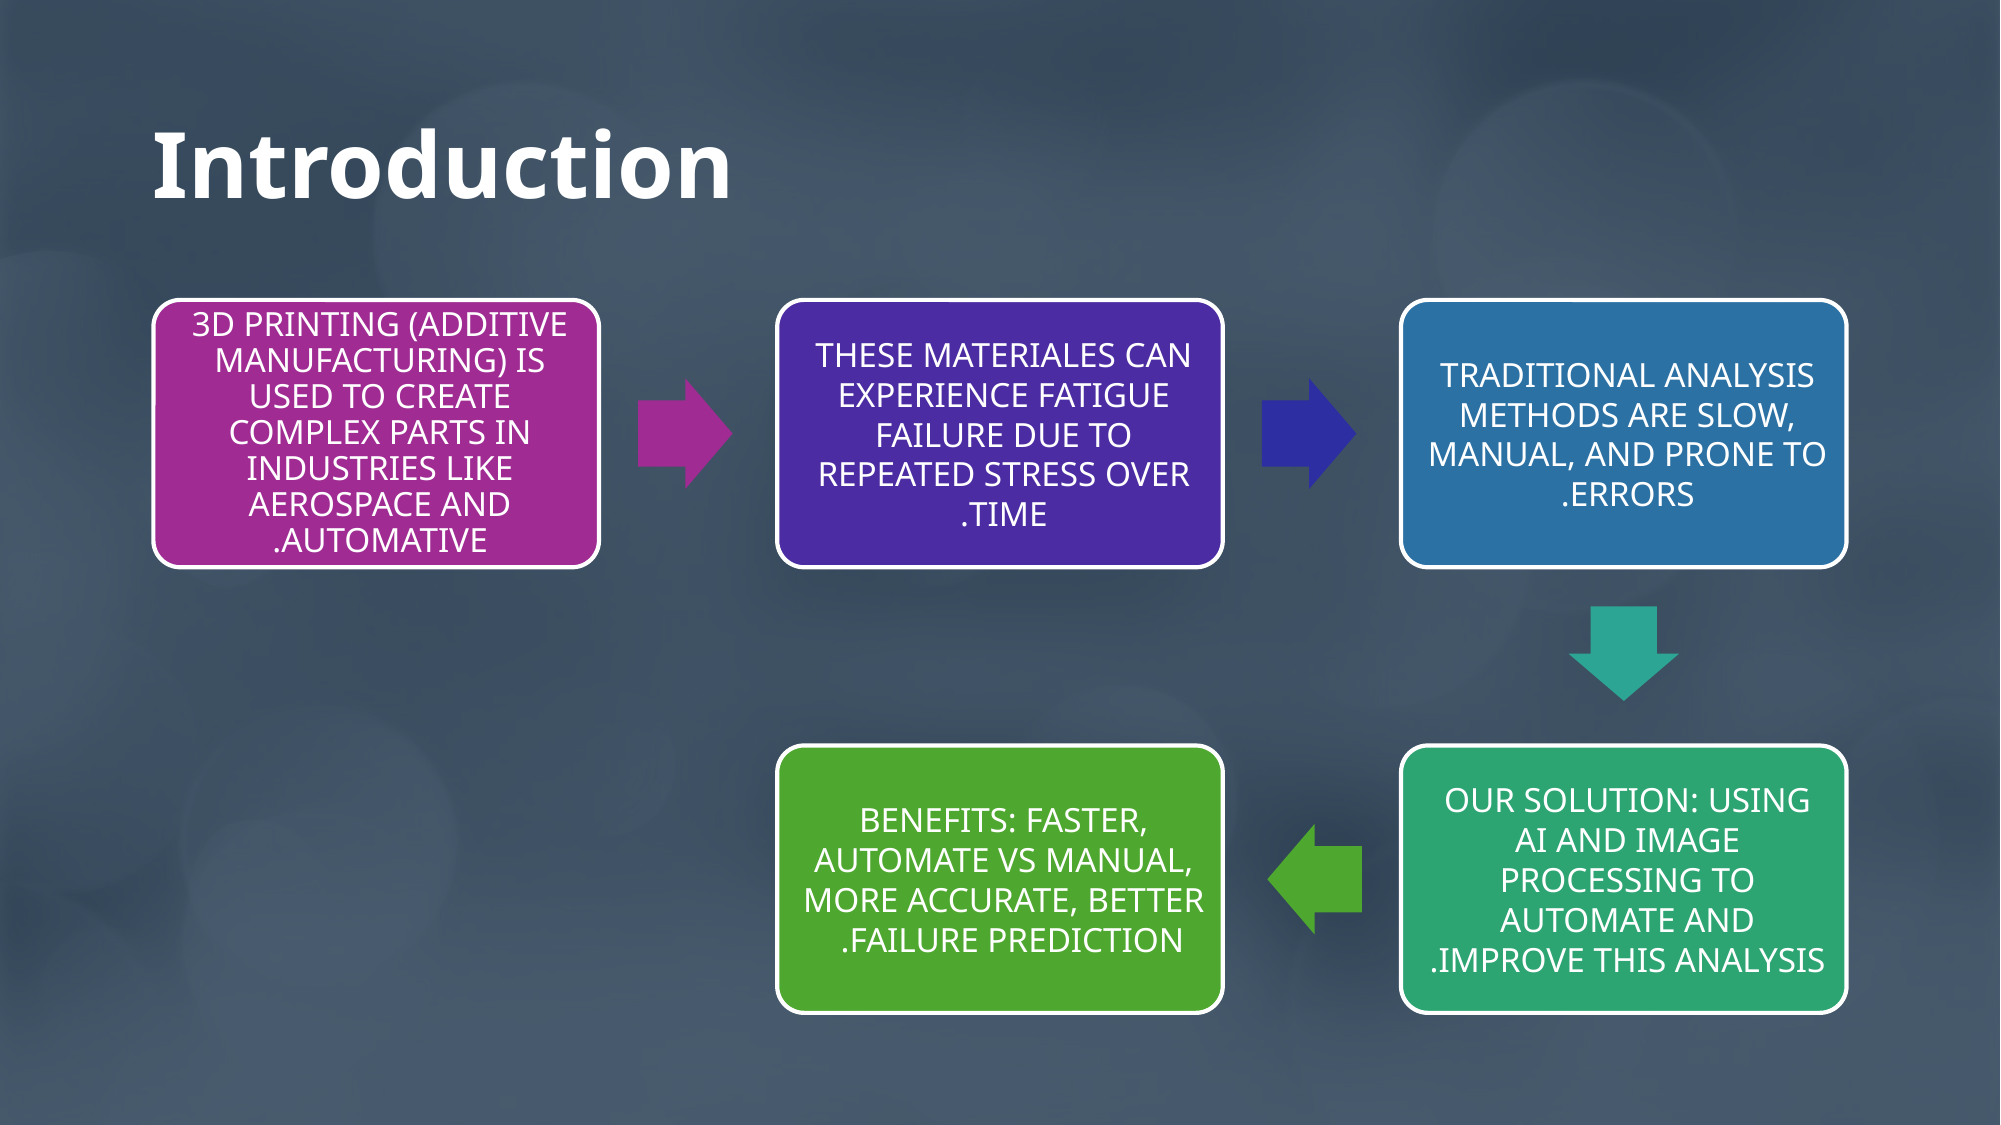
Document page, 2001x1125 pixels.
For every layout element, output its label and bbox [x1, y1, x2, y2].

picture [0, 0, 2000, 1125]
text_box [136, 298, 1863, 1014]
